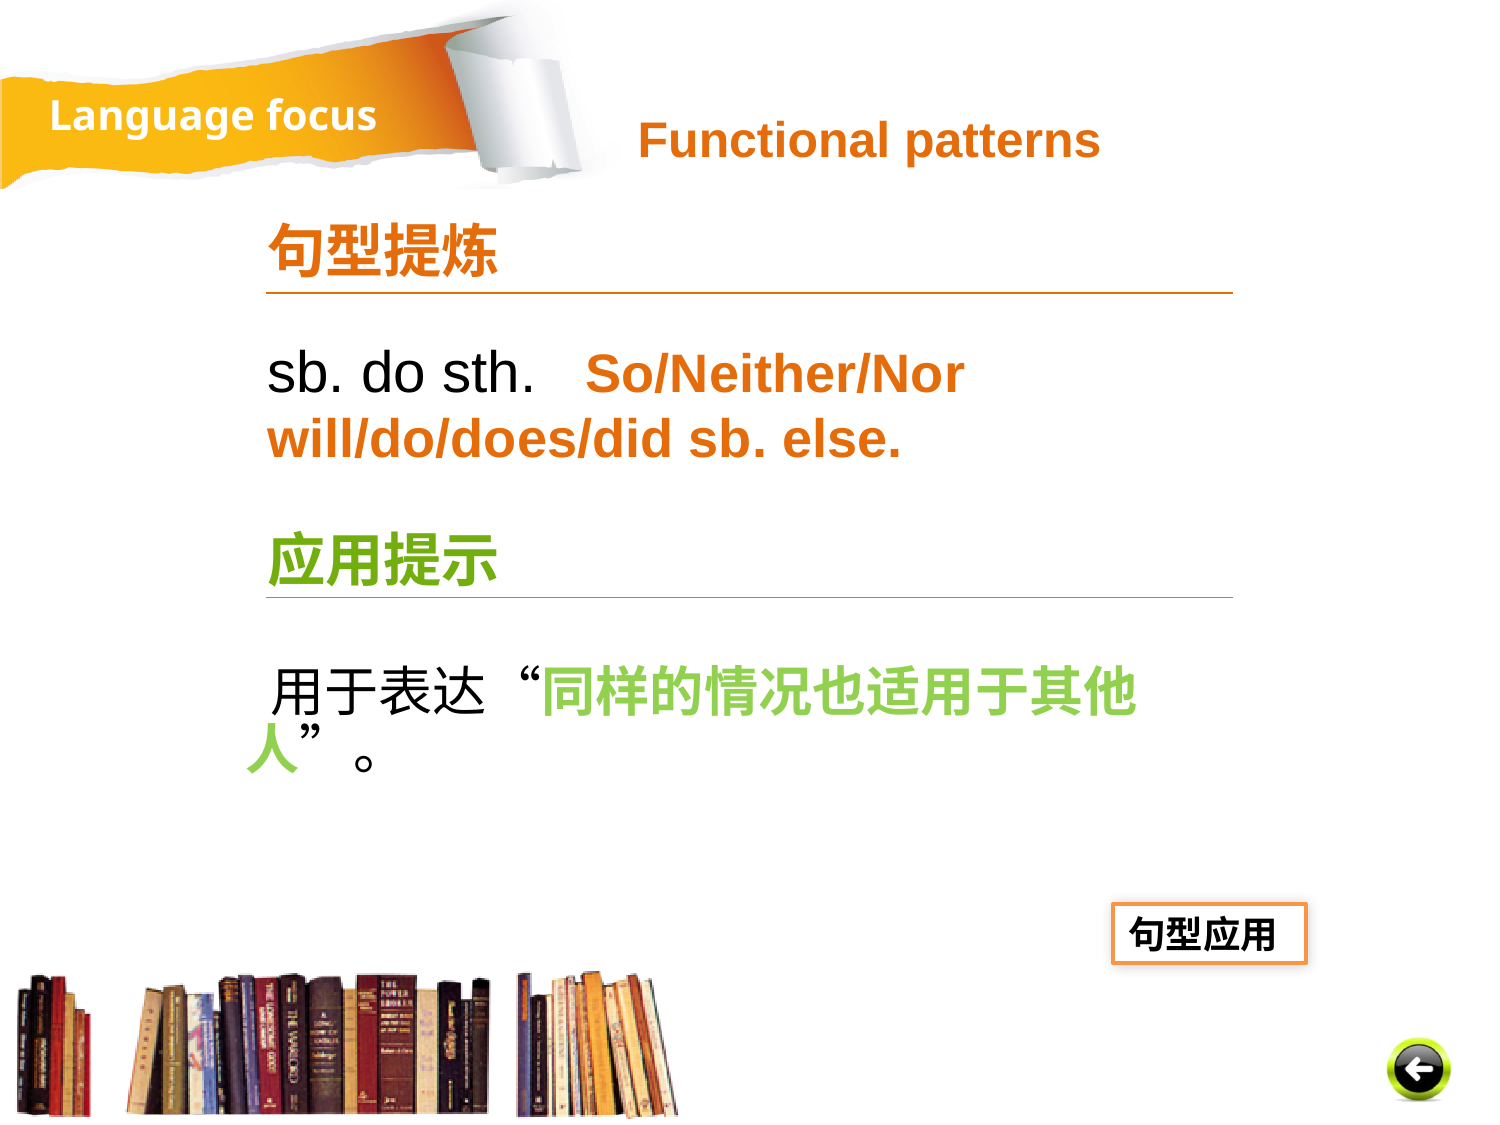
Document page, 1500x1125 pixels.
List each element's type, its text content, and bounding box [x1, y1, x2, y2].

text_box 用于表达“同样的情况也适用于其他人”。 [230, 656, 1282, 874]
text_box 句型提炼 [252, 207, 573, 292]
text_box Functional patterns [625, 99, 1184, 175]
picture [0, 963, 691, 1122]
picture [0, 0, 621, 190]
text_box 句型应用 [1111, 902, 1308, 965]
text_box 应用提示 [252, 515, 560, 601]
text_box sb. do sth. So/Neither/Nor will/do/does/did sb. else. [252, 326, 1341, 535]
picture [1381, 1031, 1454, 1107]
